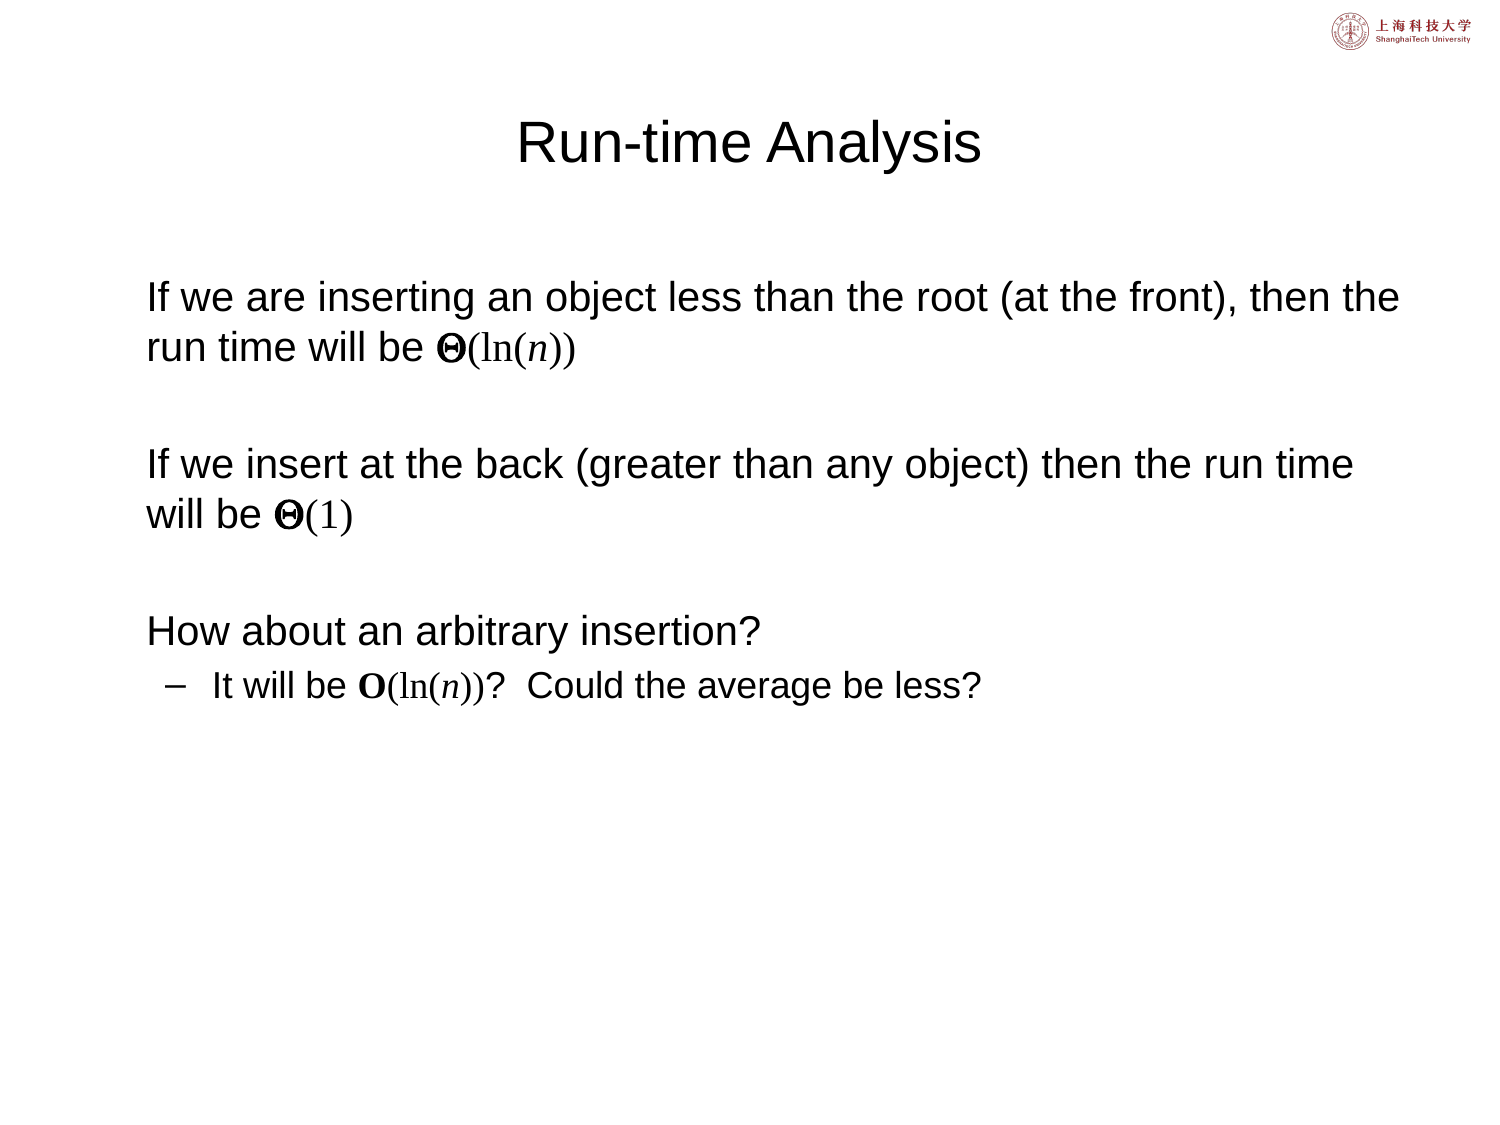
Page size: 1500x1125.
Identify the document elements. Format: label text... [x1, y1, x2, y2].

title Run-time Analysis [75, 45, 1425, 233]
list If we are inserting an object less than the root (at the front), then the run time will be Q(ln(n)) If we insert at the back (greater than any object) then the run time will be Q(1) How about an arbitrary insertion? It will be O(ln(n))? Could the average be less? [75, 262, 1425, 1005]
picture [1327, 0, 1478, 109]
